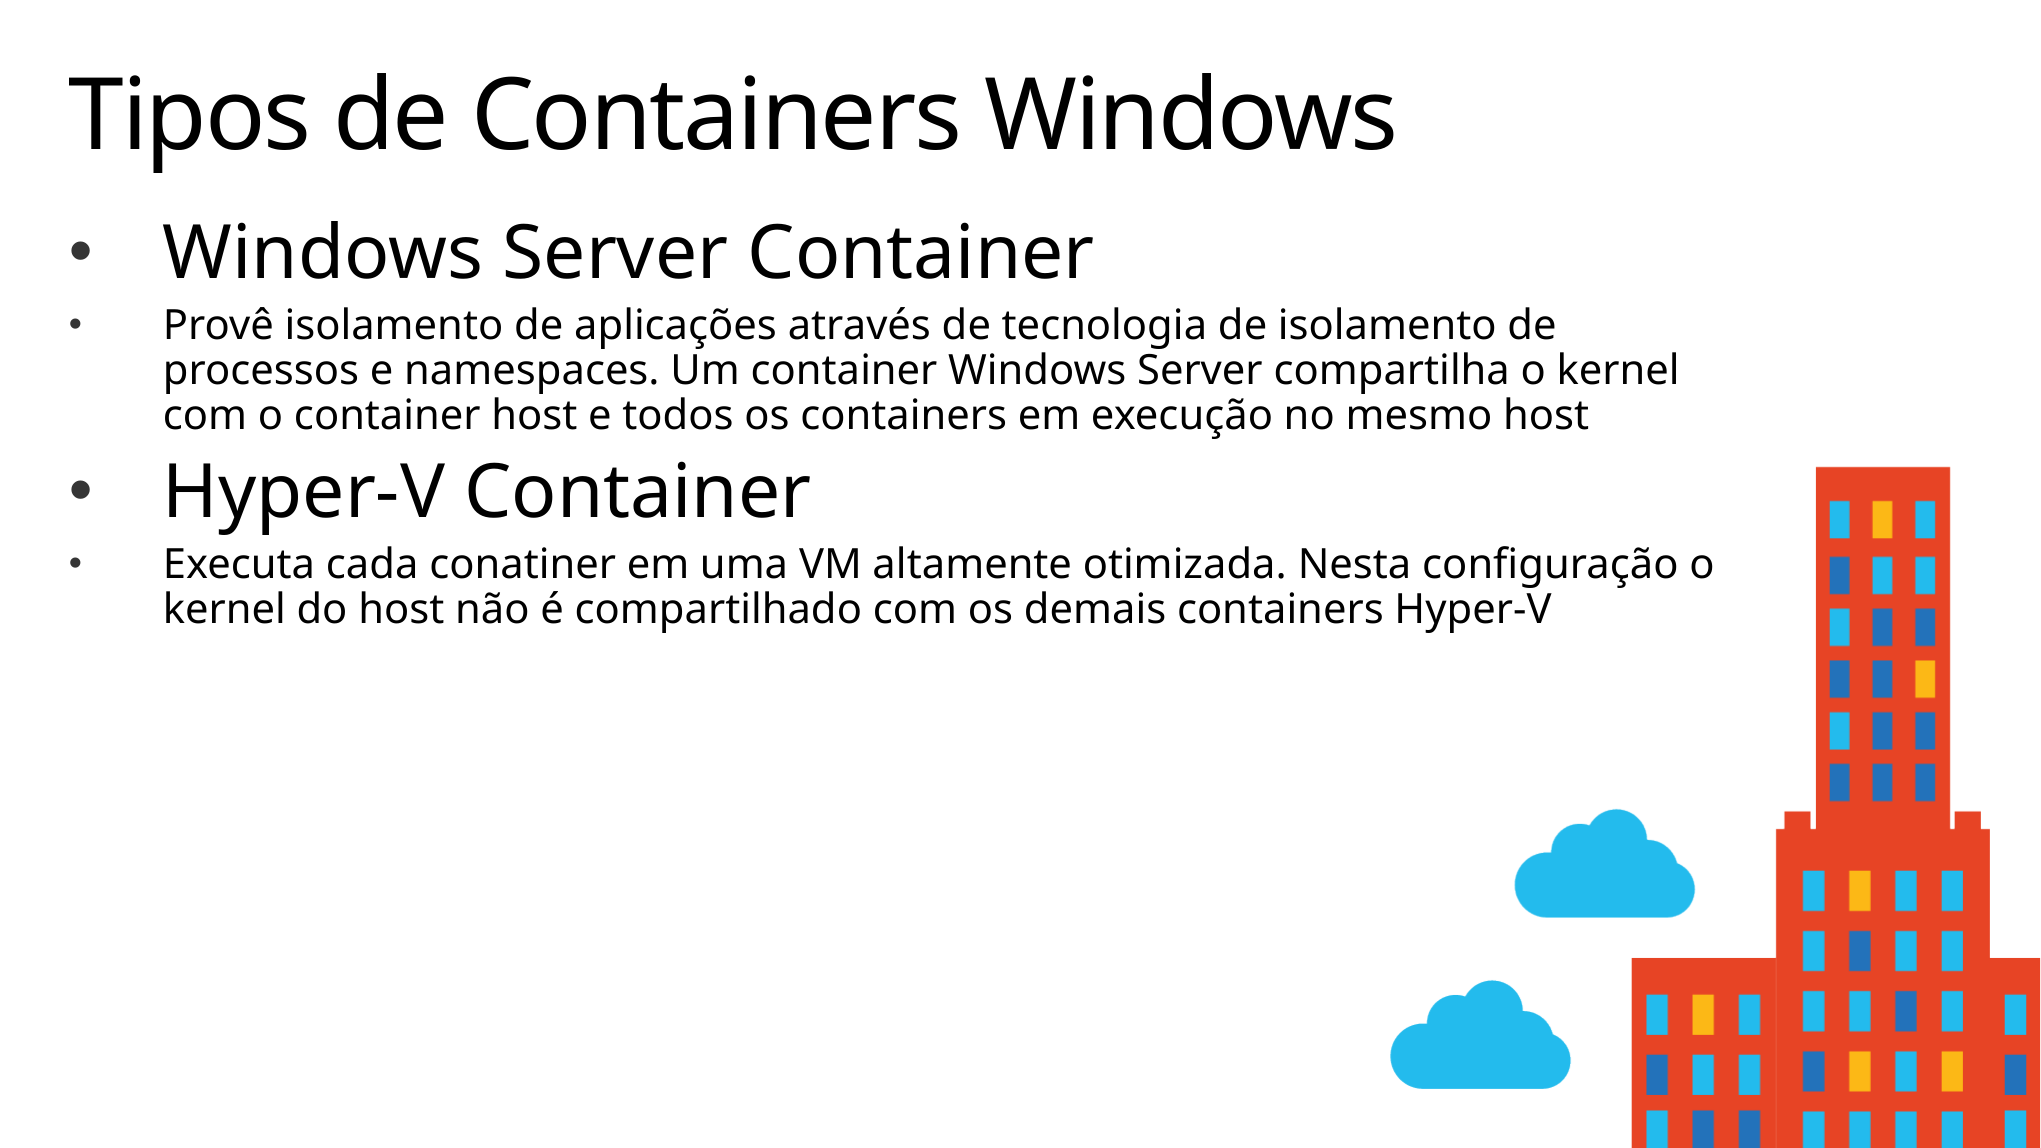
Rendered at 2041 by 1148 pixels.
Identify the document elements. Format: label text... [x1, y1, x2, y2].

list Windows Server Container Provê isolamento de aplicações através de tecnologia de isolamento de processos e namespaces. Um container Windows Server compartilha o kernel com o container host e todos os containers em execução no mesmo host Hyper-V Container Executa cada conatiner em uma VM altamente otimizada. Nesta configuração o kernel do host não é compartilhado com os demais containers Hyper-V [45, 198, 1780, 679]
picture [1290, 247, 2041, 1148]
title Tipos de Containers Windows [45, 48, 1885, 199]
